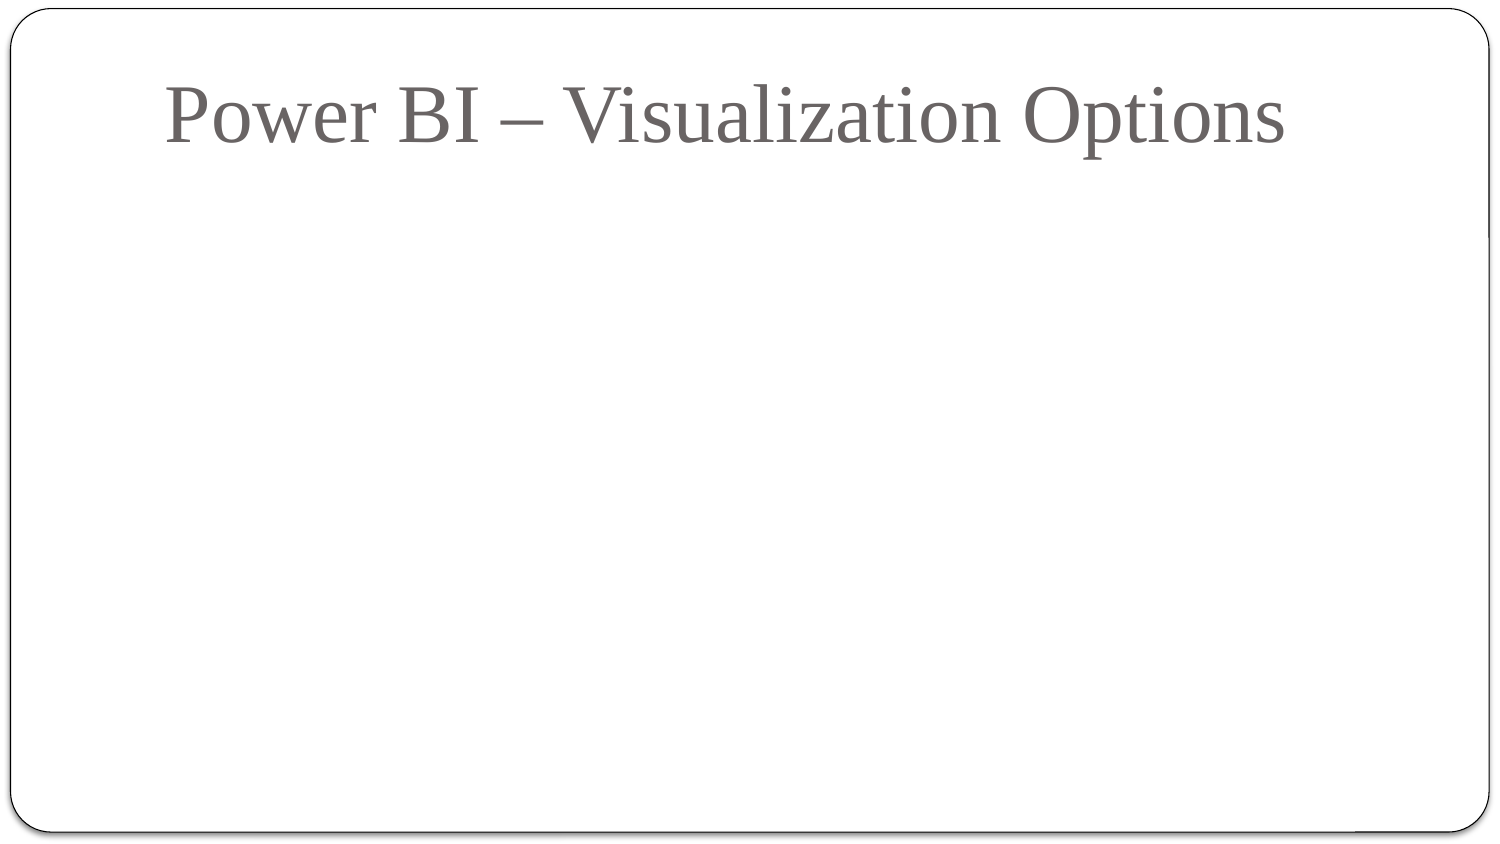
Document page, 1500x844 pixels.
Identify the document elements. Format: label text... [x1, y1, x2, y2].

title Power BI – Visualization Options [150, 33, 1425, 175]
